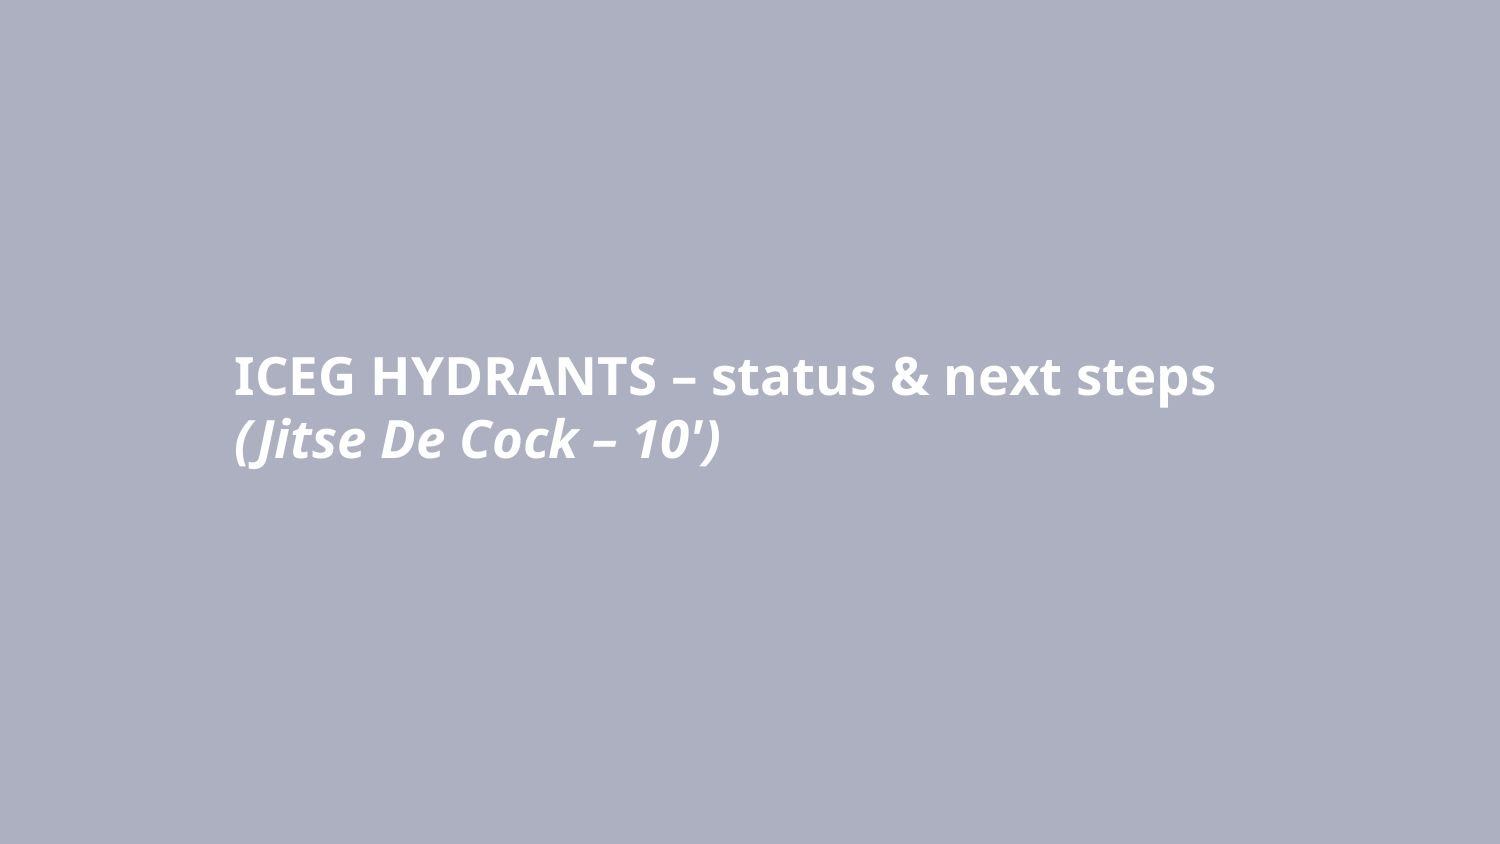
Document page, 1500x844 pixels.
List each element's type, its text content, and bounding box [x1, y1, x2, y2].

title ICEG HYDRANTS – status & next steps (Jitse De Cock – 10') [226, 332, 1394, 479]
